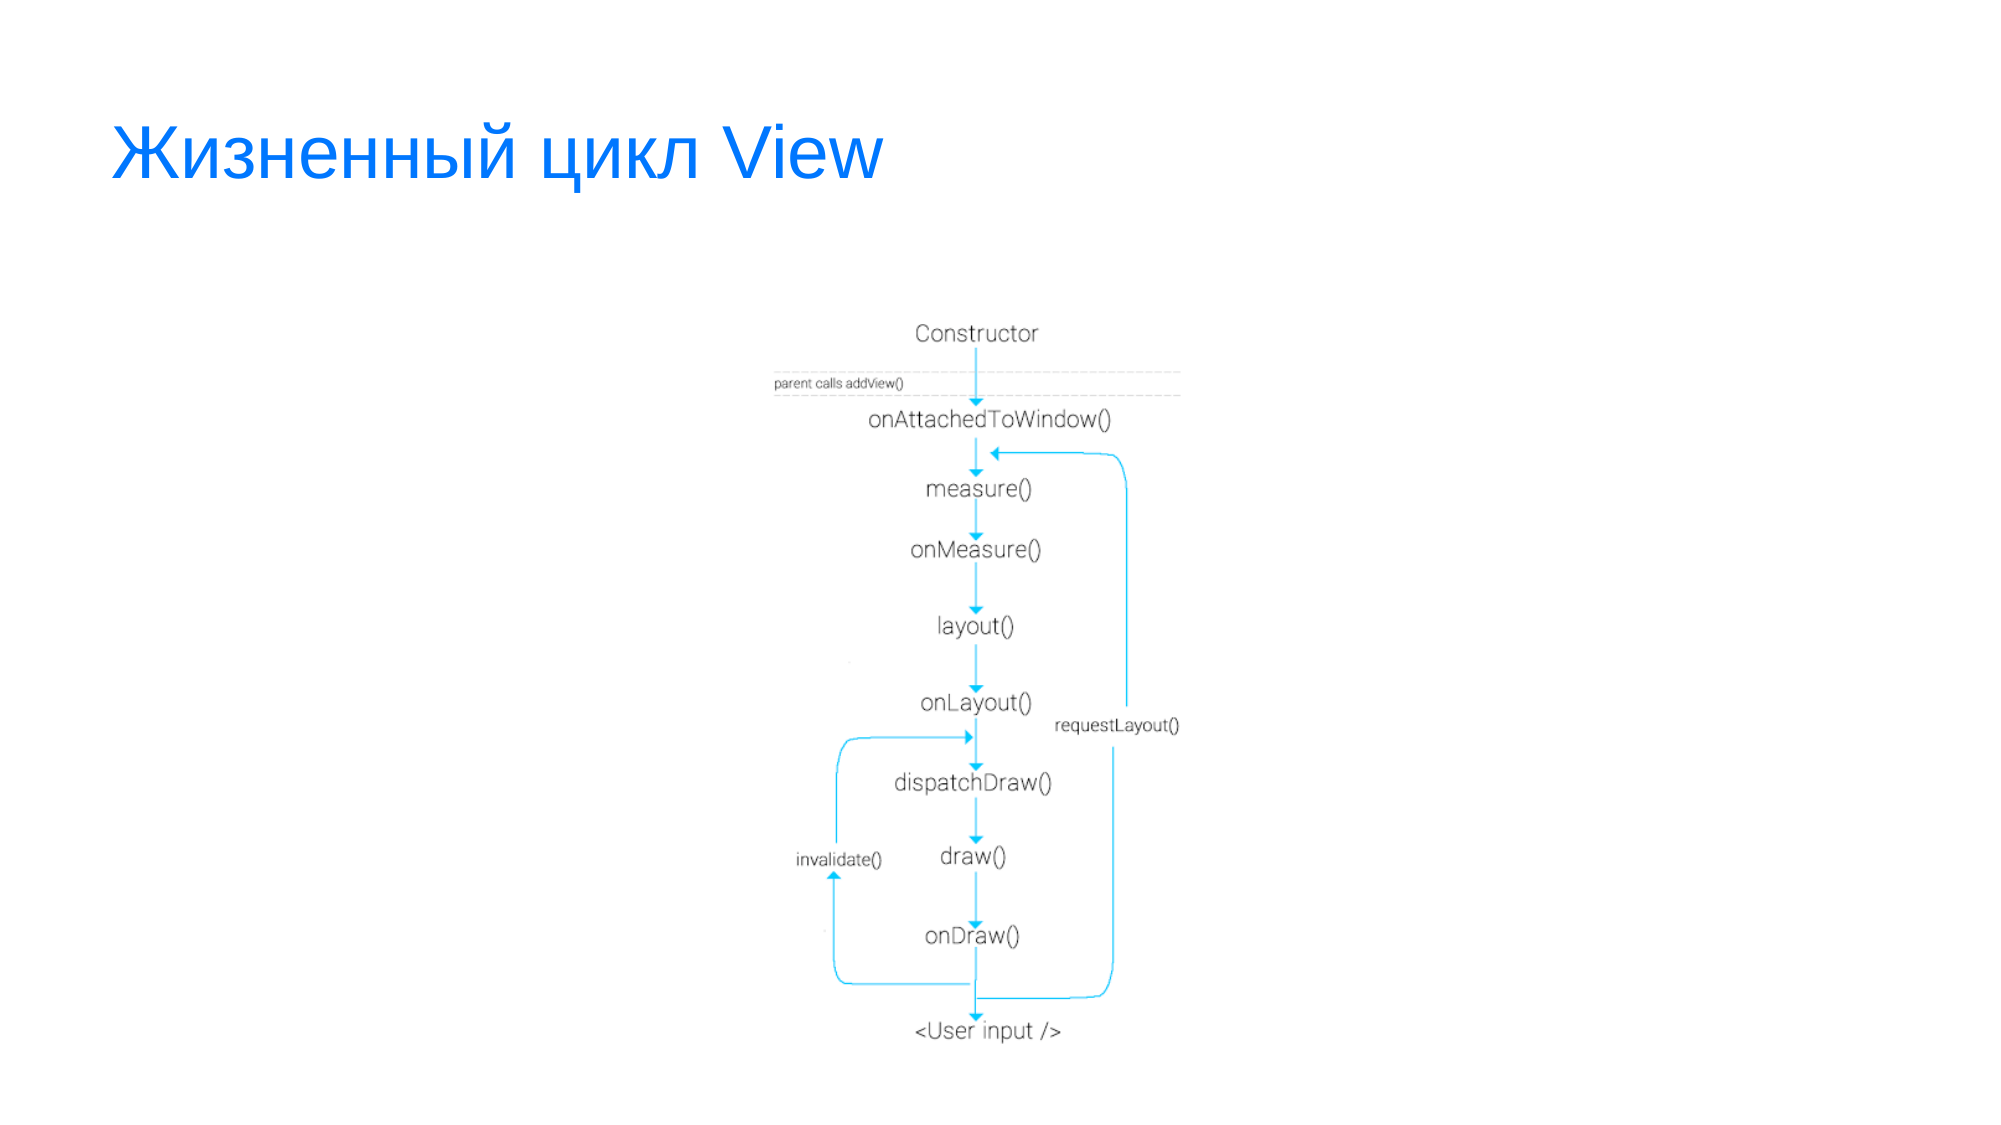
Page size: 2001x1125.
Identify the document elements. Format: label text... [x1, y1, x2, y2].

title Жизненный цикл View [110, 113, 1893, 220]
picture [423, 297, 1539, 1055]
